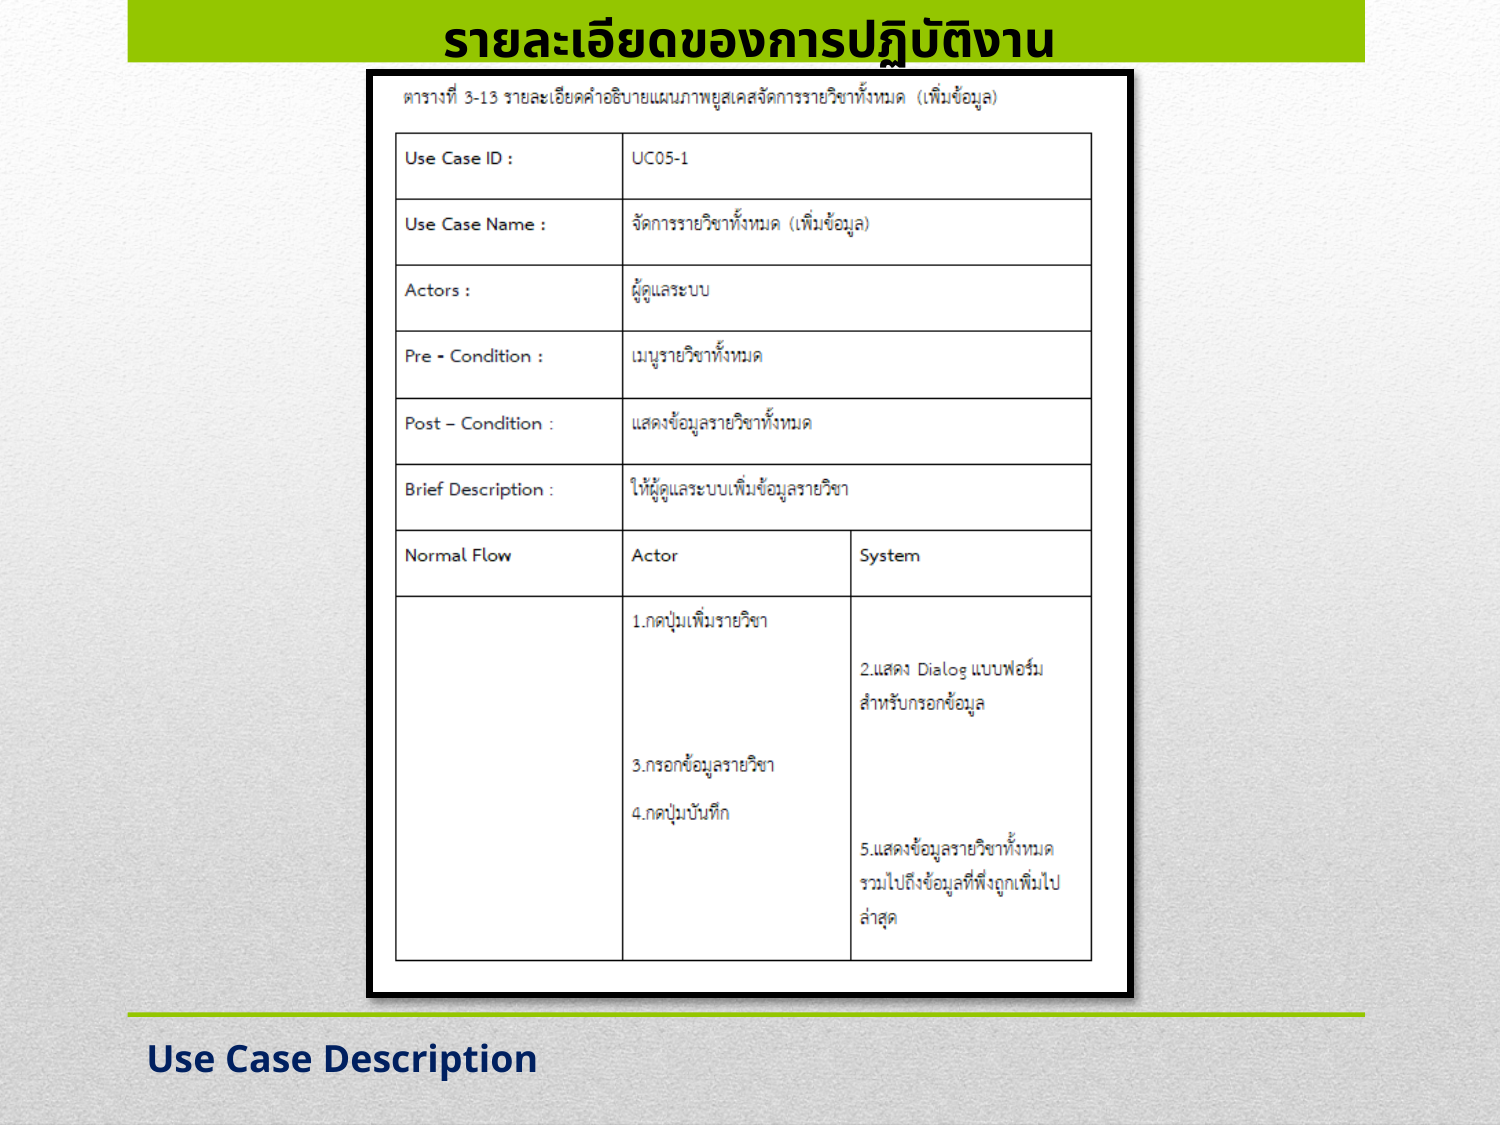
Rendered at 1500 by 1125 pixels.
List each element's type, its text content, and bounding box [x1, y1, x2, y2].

title Use Case Description [131, 825, 1369, 1088]
text_box รายละเอียดของการปฏิบัติงาน [0, 0, 1500, 75]
picture [371, 74, 1129, 993]
